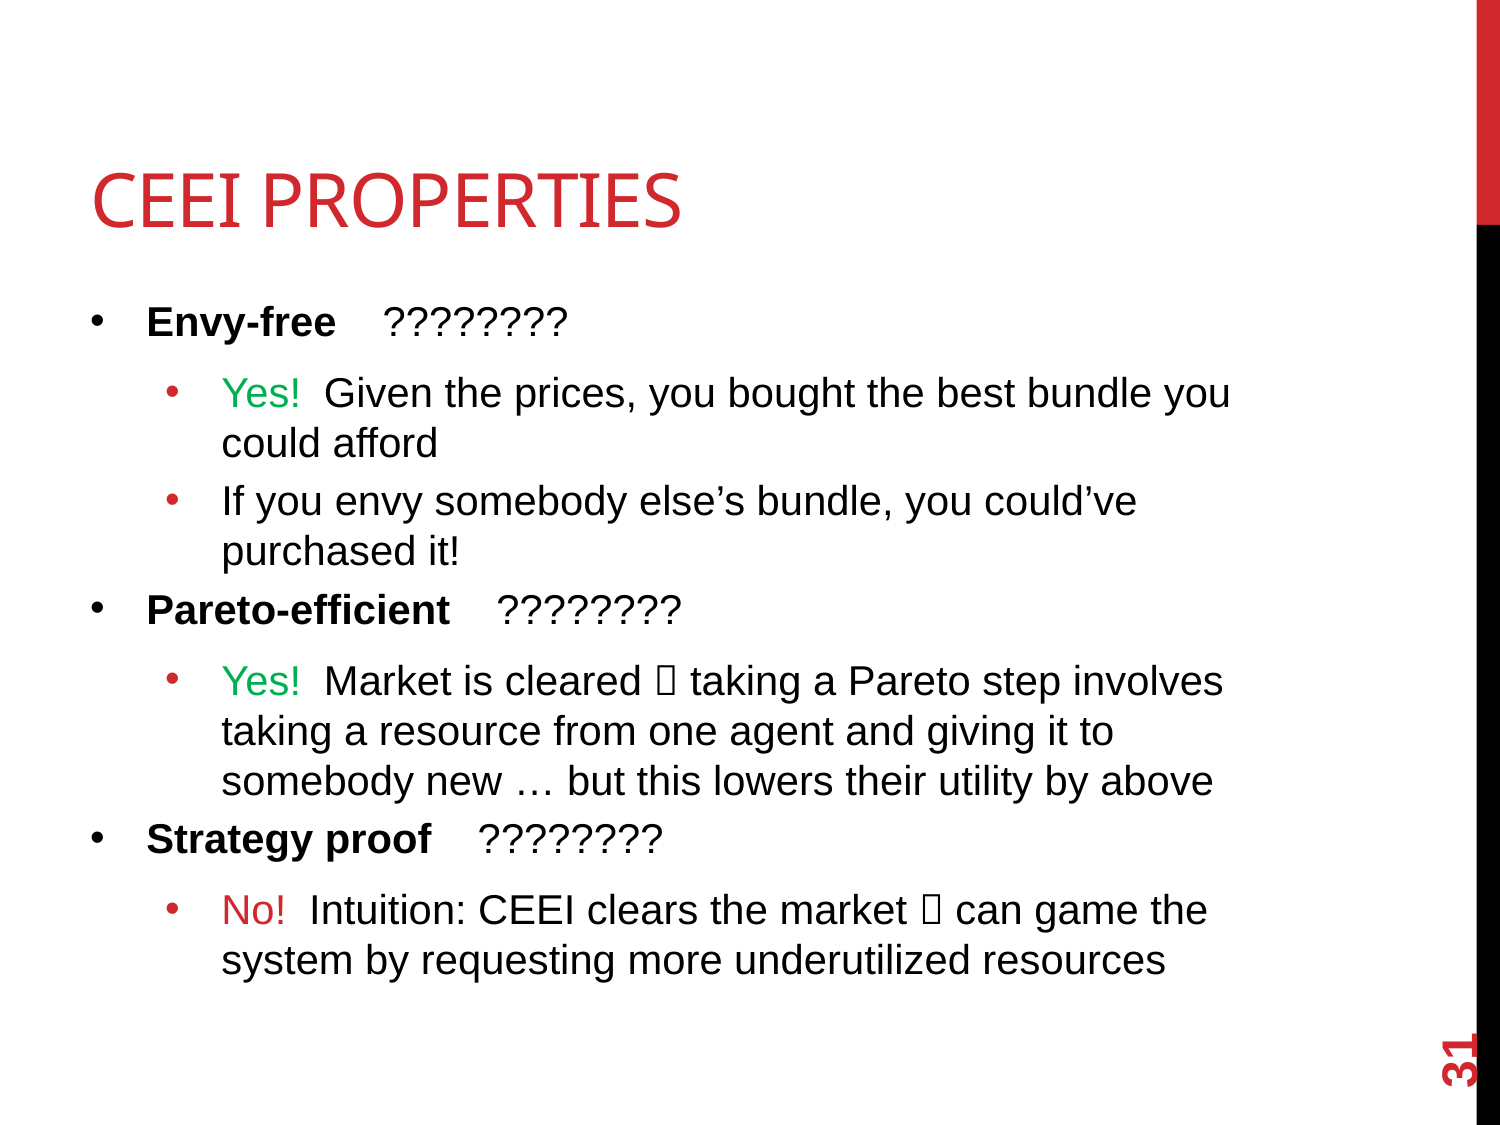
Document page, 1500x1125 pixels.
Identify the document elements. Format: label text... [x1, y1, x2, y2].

title CEEI Properties [75, 25, 1025, 250]
list Envy-free ???????? Yes! Given the prices, you bought the best bundle you could afford If you envy somebody else’s bundle, you could’ve purchased it! Pareto-efficient ???????? Yes! Market is cleared  taking a Pareto step involves taking a resource from one agent and giving it to somebody new … but this lowers their utility by above Strategy proof ???????? No! Intuition: CEEI clears the market  can game the system by requesting more underutilized resources [75, 287, 1325, 1005]
slide_number 31 [1427, 887, 1488, 1104]
